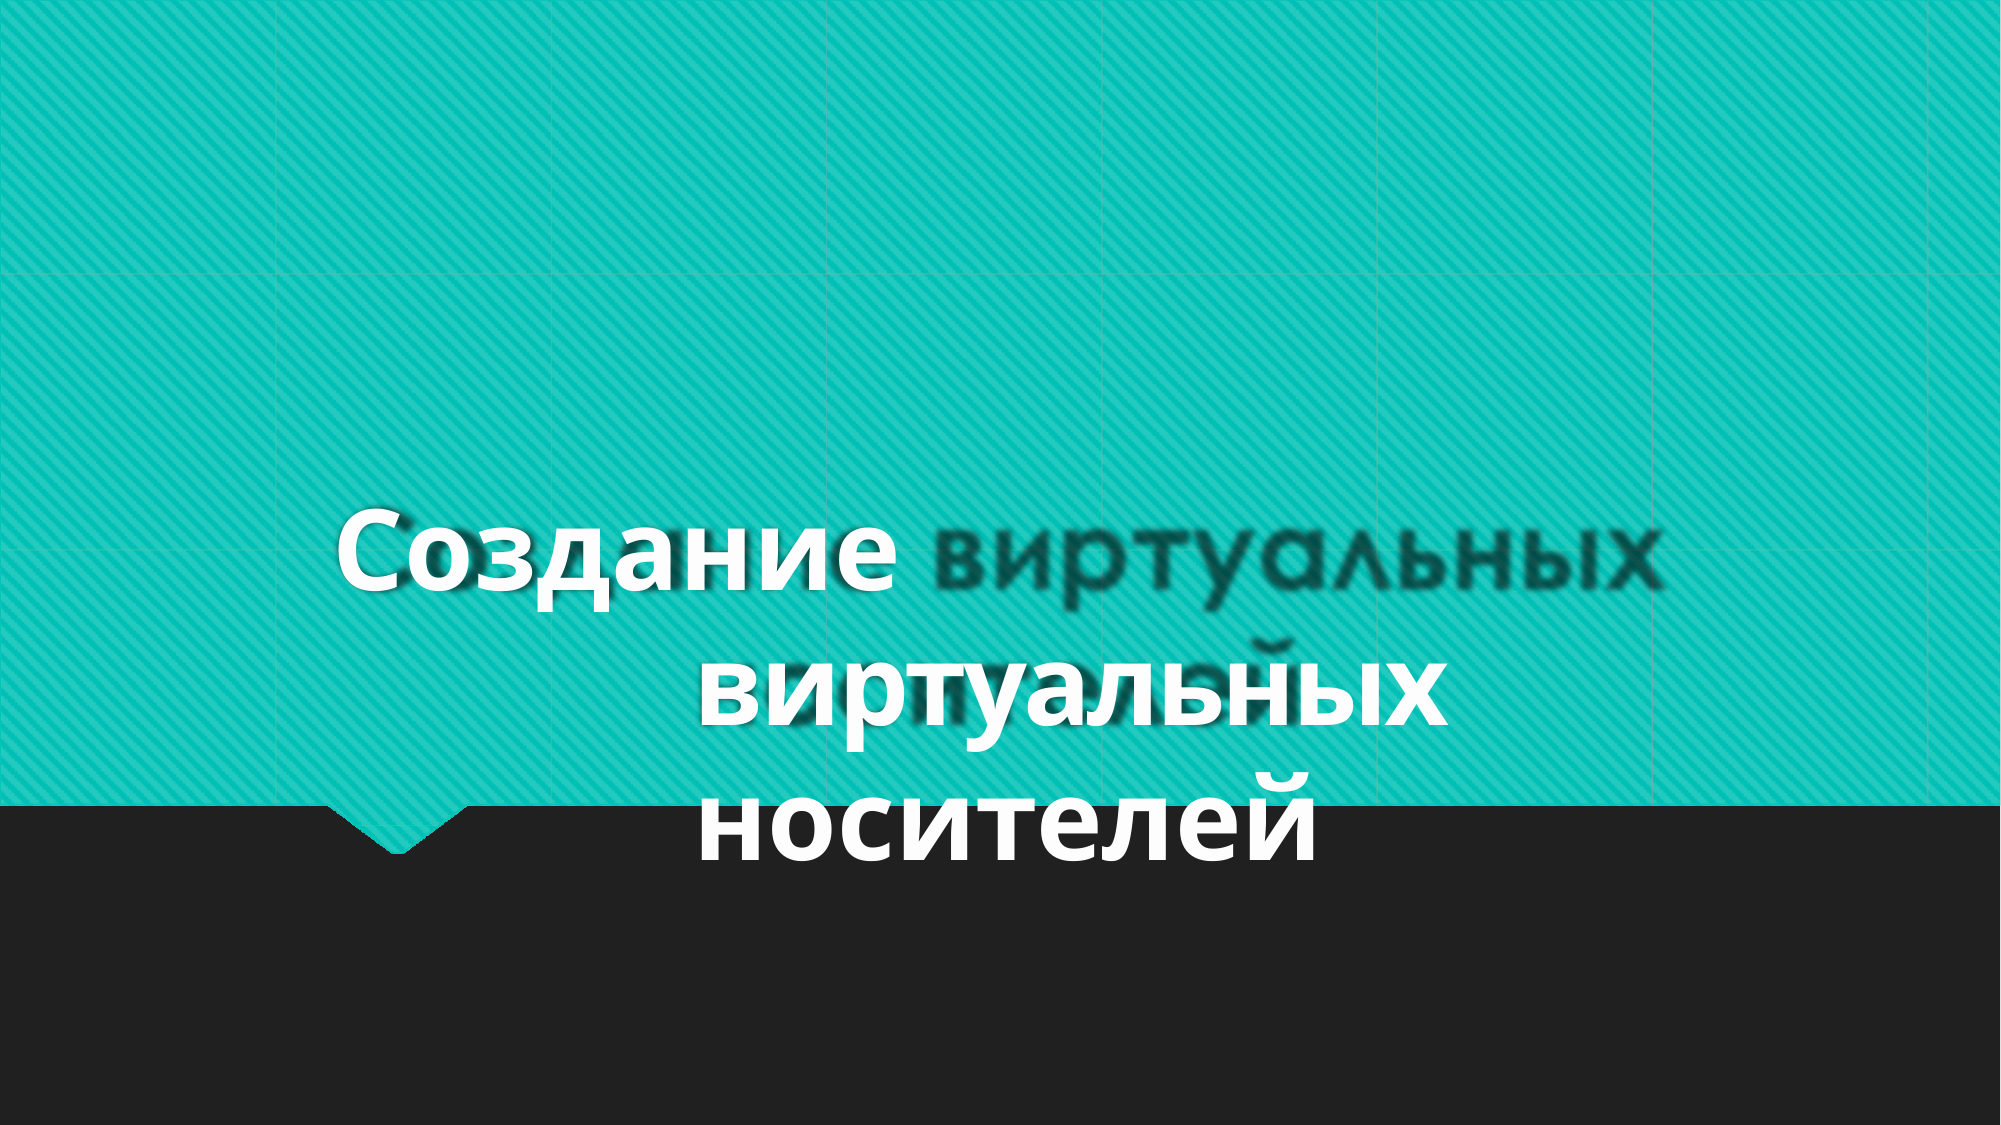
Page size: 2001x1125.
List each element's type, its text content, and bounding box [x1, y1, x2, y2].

title Создание виртуальных носителей [330, 835, 1669, 884]
picture [0, 1, 2001, 854]
